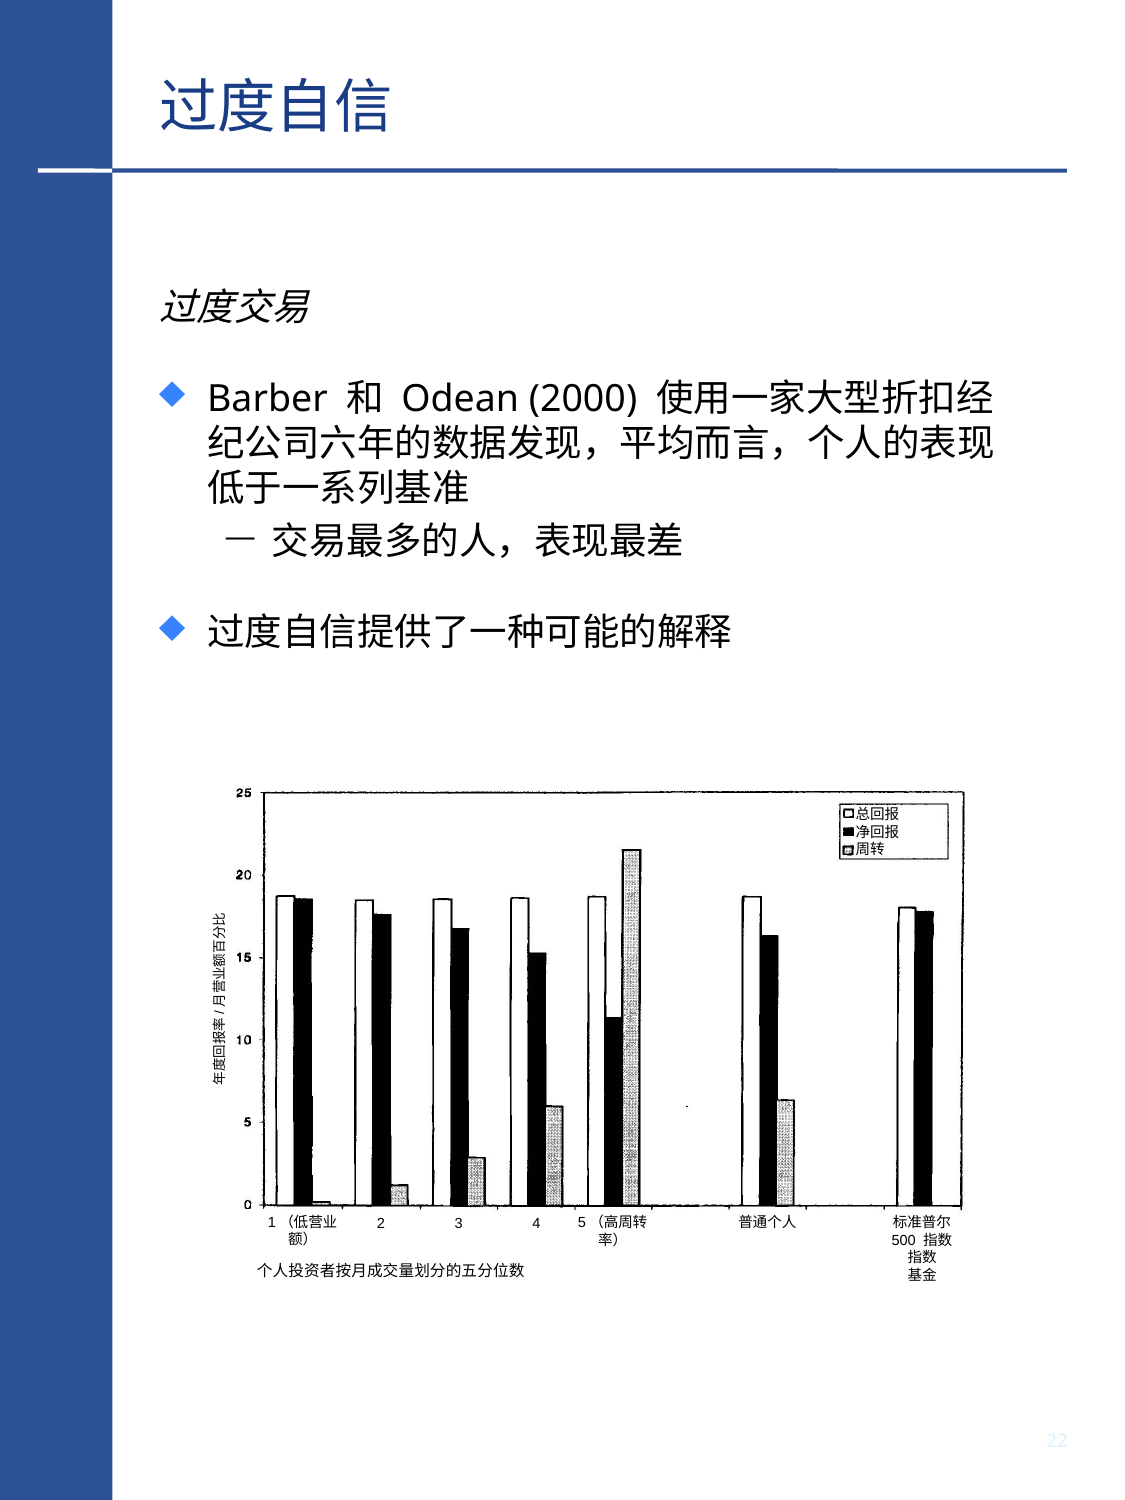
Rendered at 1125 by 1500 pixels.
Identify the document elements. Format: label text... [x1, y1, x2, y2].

title 过度自信 [159, 54, 1069, 154]
list 过度交易 Barber 和 Odean (2000) 使用一家大型折扣经纪公司六年的数据发现，平均而言，个人的表现低于一系列基准 交易最多的人，表现最差 过度自信提供了一种可能的解释 [158, 283, 1026, 763]
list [187, 762, 1001, 1288]
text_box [210, 804, 960, 1280]
slide_number 21 [1021, 1378, 1069, 1455]
